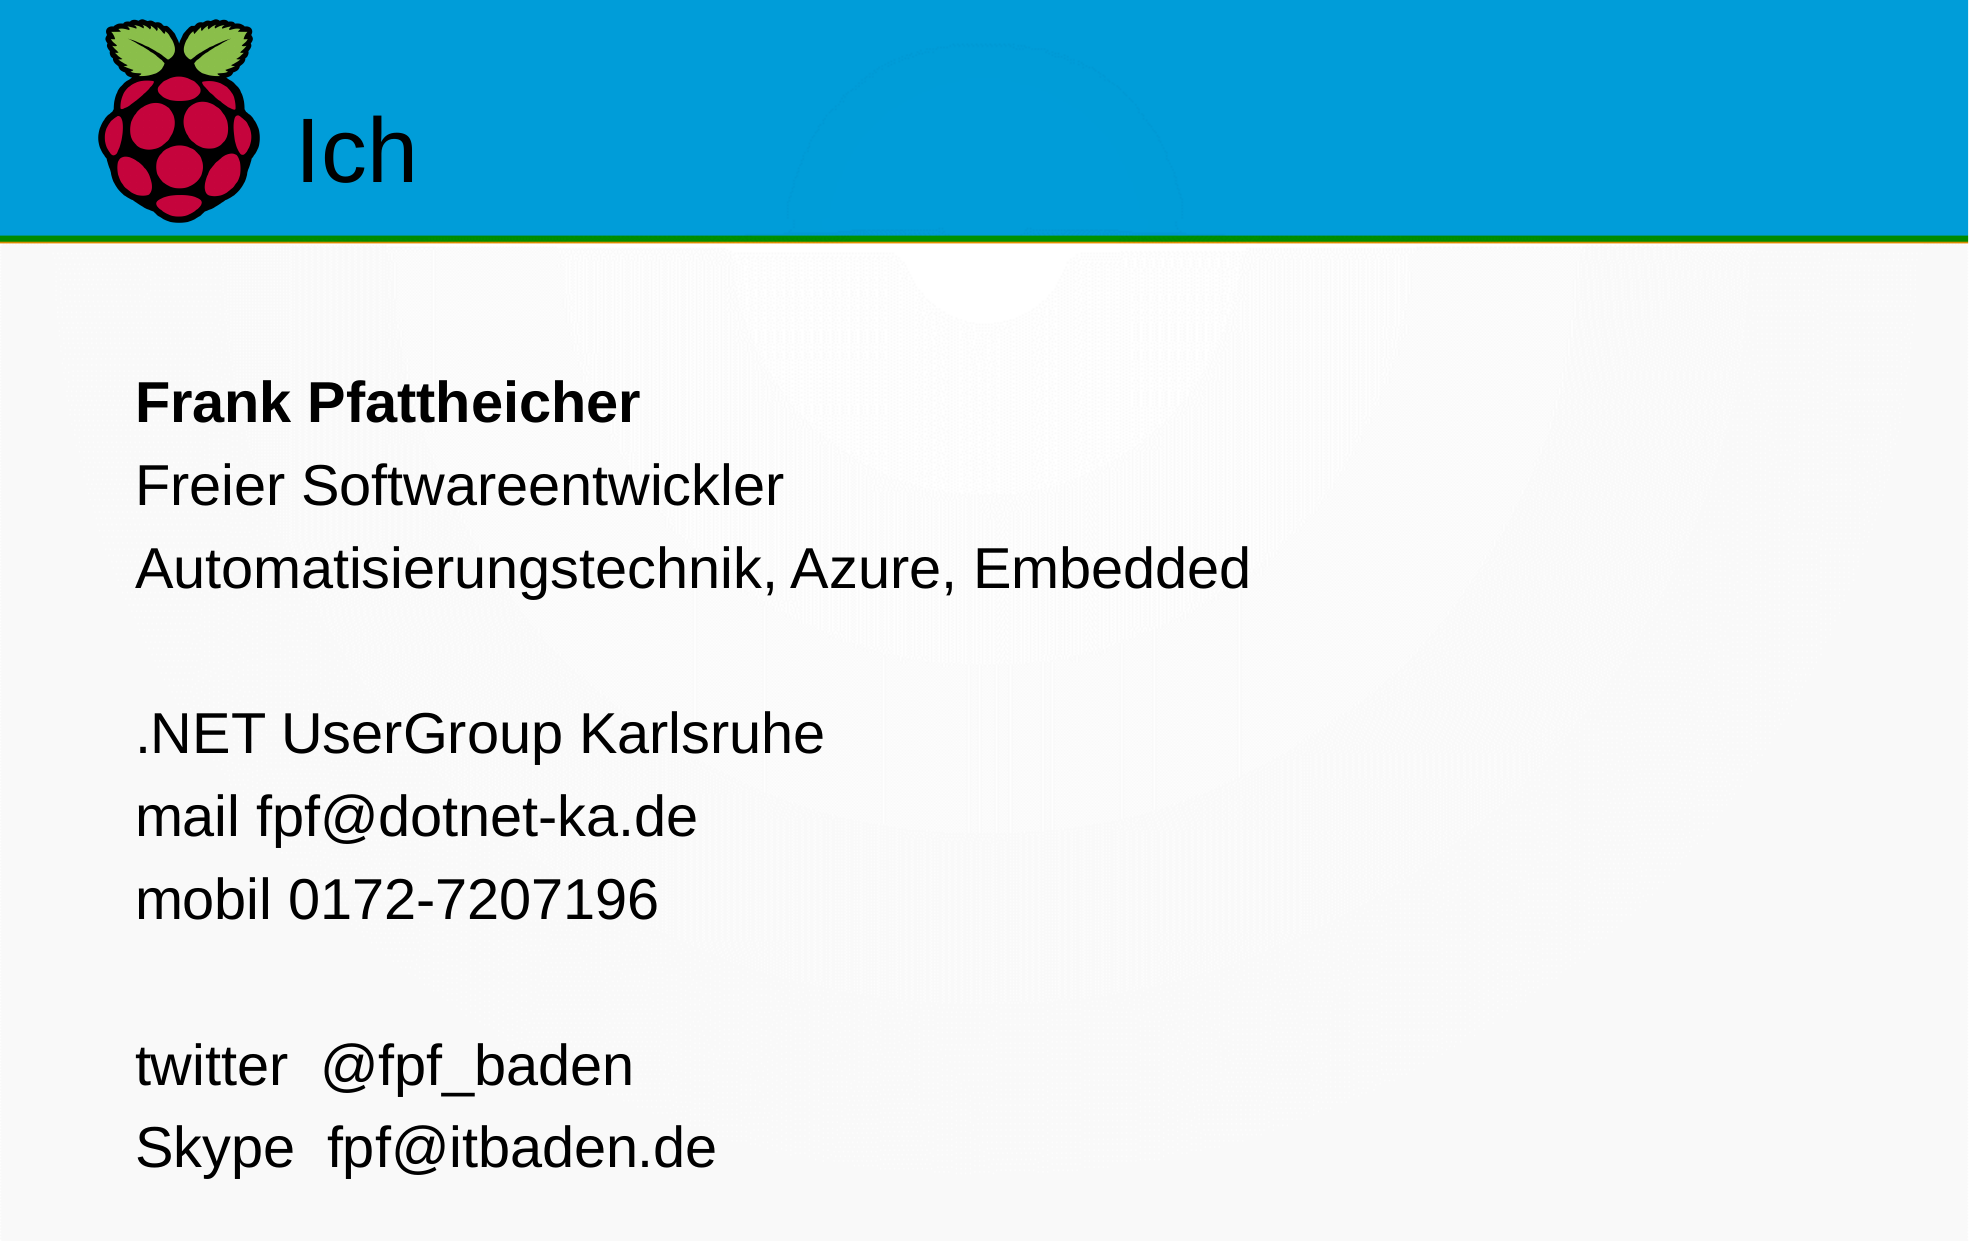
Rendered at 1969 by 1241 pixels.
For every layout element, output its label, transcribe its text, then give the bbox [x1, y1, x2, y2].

text_box Frank Pfattheicher Freier Softwareentwickler Automatisierungstechnik, Azure, Embedded .NET UserGroup Karlsruhe mail fpf@dotnet-ka.de mobil 0172-7207196 twitter @fpf_baden Skype fpf@itbaden.de [134, 373, 1875, 1185]
text_box Ich [295, 49, 1870, 257]
picture [100, 21, 258, 221]
picture [0, 236, 1969, 1241]
